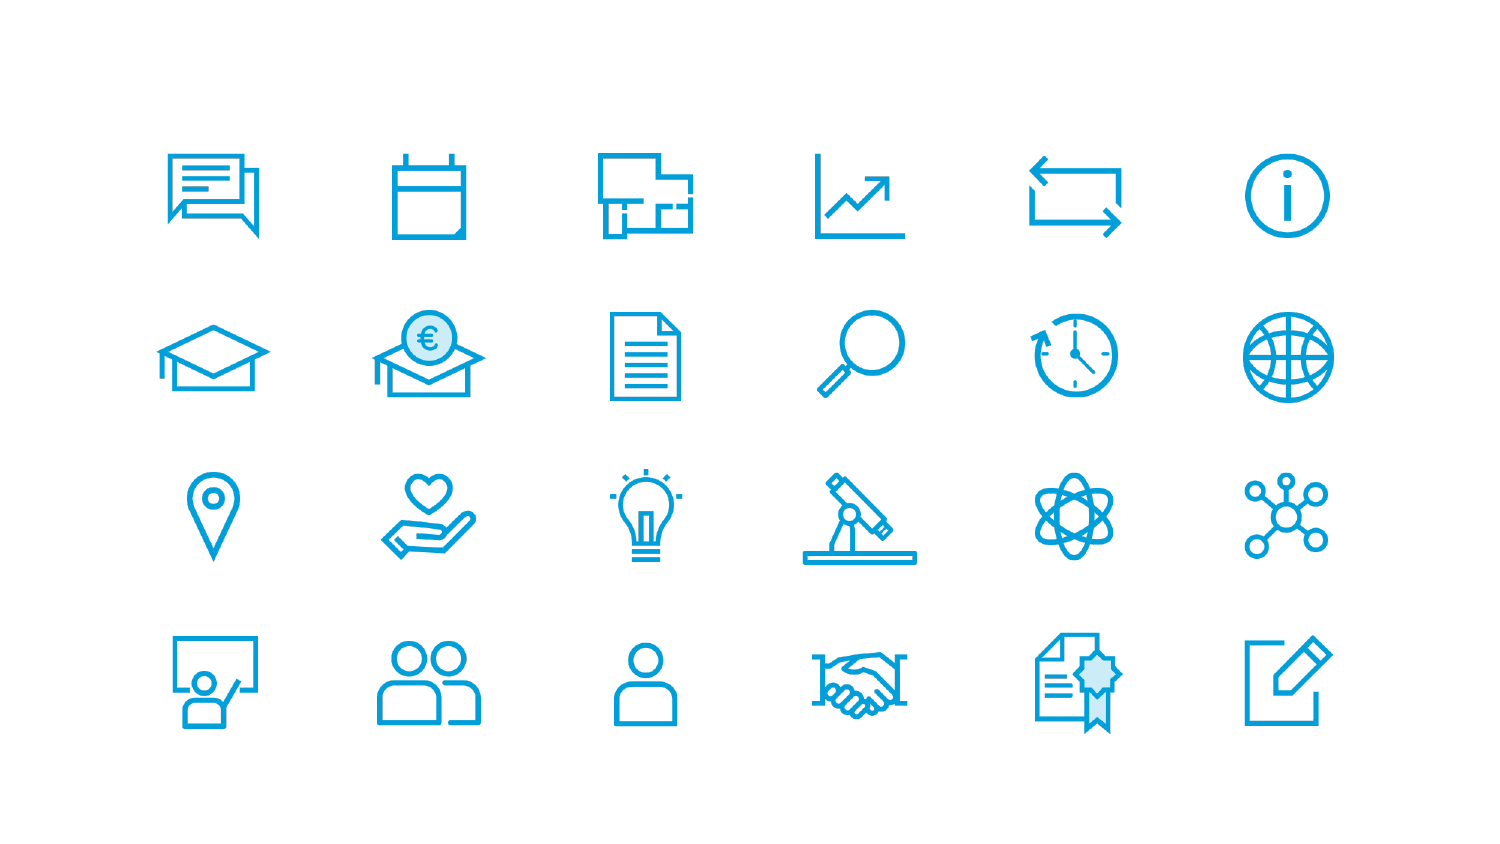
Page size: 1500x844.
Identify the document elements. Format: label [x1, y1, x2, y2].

picture [585, 296, 705, 416]
picture [369, 296, 489, 416]
picture [1015, 456, 1134, 576]
picture [369, 622, 489, 742]
picture [800, 456, 920, 576]
picture [153, 296, 273, 416]
picture [153, 622, 273, 742]
picture [1227, 622, 1347, 742]
picture [1227, 136, 1347, 256]
picture [800, 296, 920, 416]
picture [800, 136, 920, 256]
picture [585, 136, 705, 256]
picture [369, 456, 489, 576]
picture [800, 622, 920, 742]
picture [1015, 136, 1134, 256]
picture [585, 622, 705, 742]
picture [153, 136, 273, 256]
picture [369, 136, 489, 256]
picture [585, 456, 705, 576]
picture [153, 456, 273, 576]
picture [1227, 456, 1347, 576]
picture [1015, 622, 1134, 742]
picture [1015, 296, 1134, 416]
picture [1227, 296, 1347, 416]
